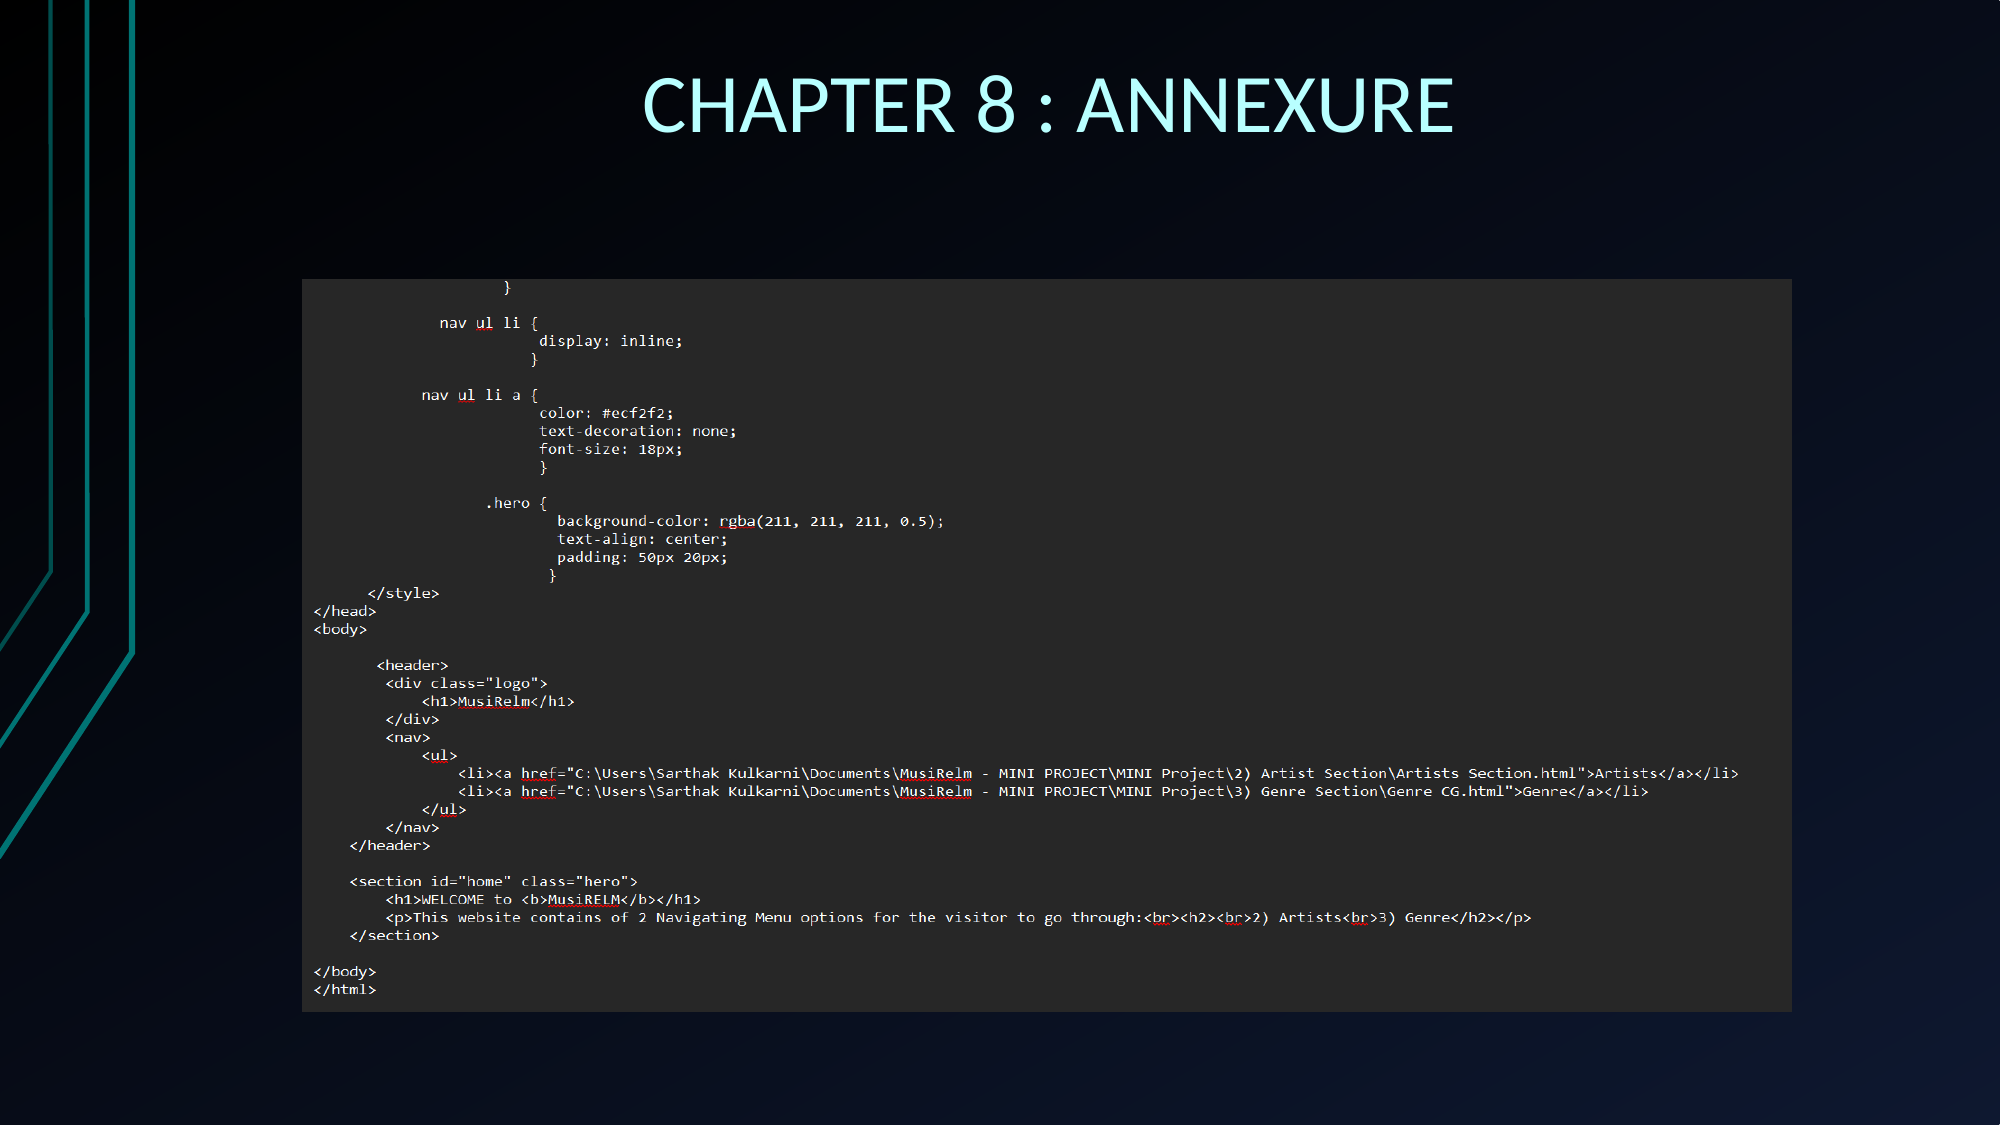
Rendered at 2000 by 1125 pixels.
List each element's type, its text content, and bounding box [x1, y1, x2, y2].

title CHAPTER 8 : ANNEXURE [199, 45, 1900, 161]
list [302, 278, 1792, 1012]
